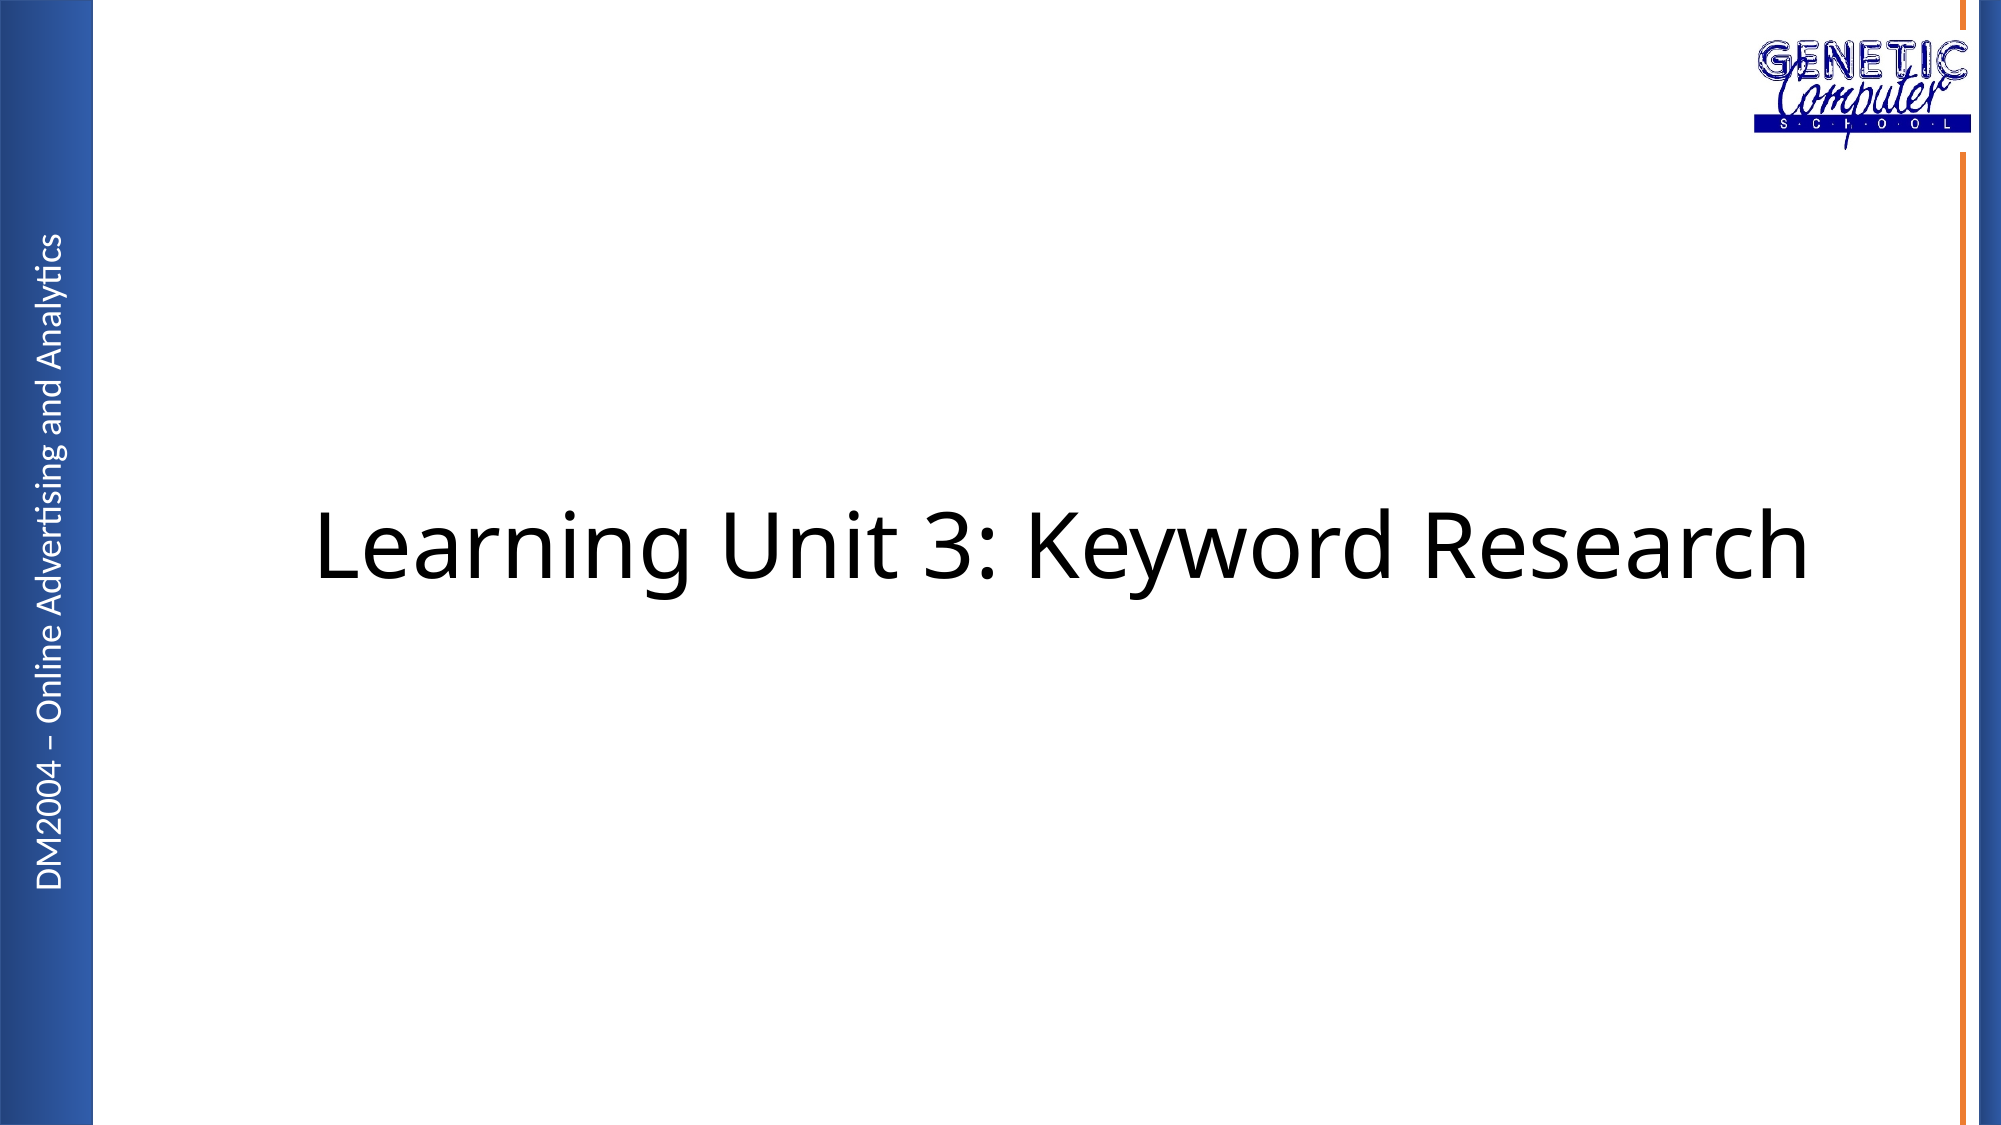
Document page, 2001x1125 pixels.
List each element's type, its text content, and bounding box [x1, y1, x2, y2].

picture [1751, 30, 1976, 152]
title Learning Unit 3: Keyword Research [200, 439, 1926, 658]
